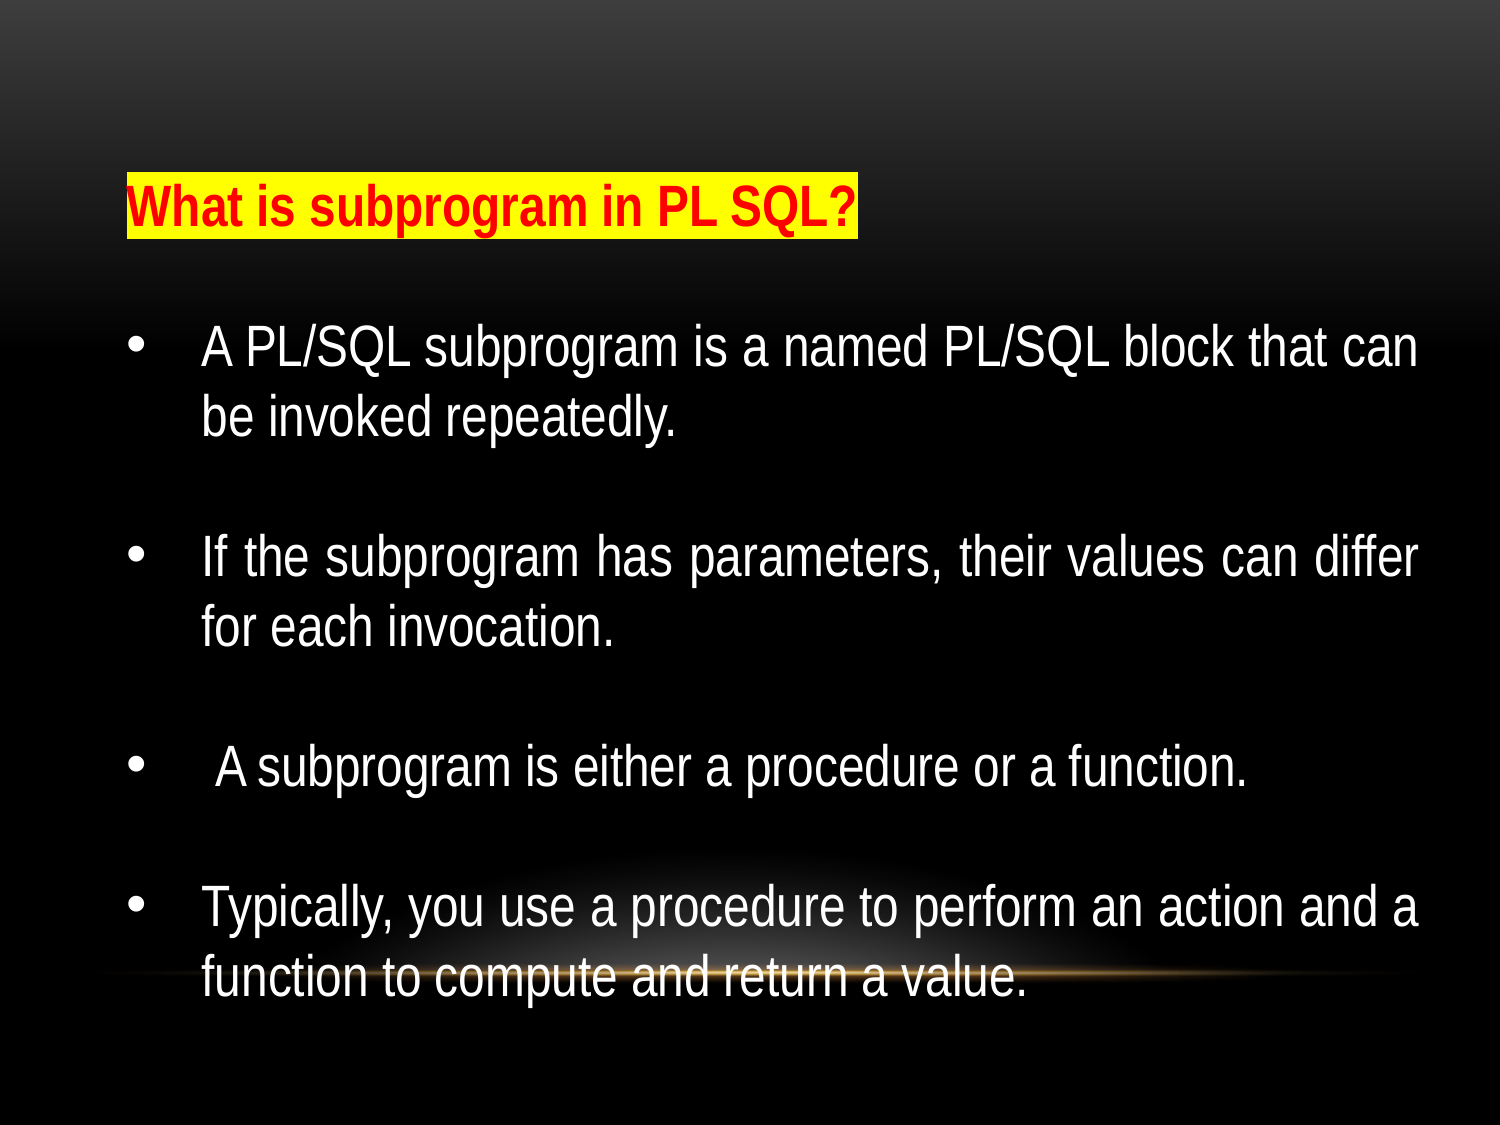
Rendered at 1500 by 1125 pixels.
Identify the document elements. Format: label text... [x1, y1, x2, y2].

picture [0, 0, 1500, 1125]
text_box What is subprogram in PL SQL? A PL/SQL subprogram is a named PL/SQL block that can be invoked repeatedly. If the subprogram has parameters, their values can differ for each invocation. A subprogram is either a procedure or a function. Typically, you use a procedure to perform an action and a function to compute and return a value. [112, 160, 1435, 1016]
